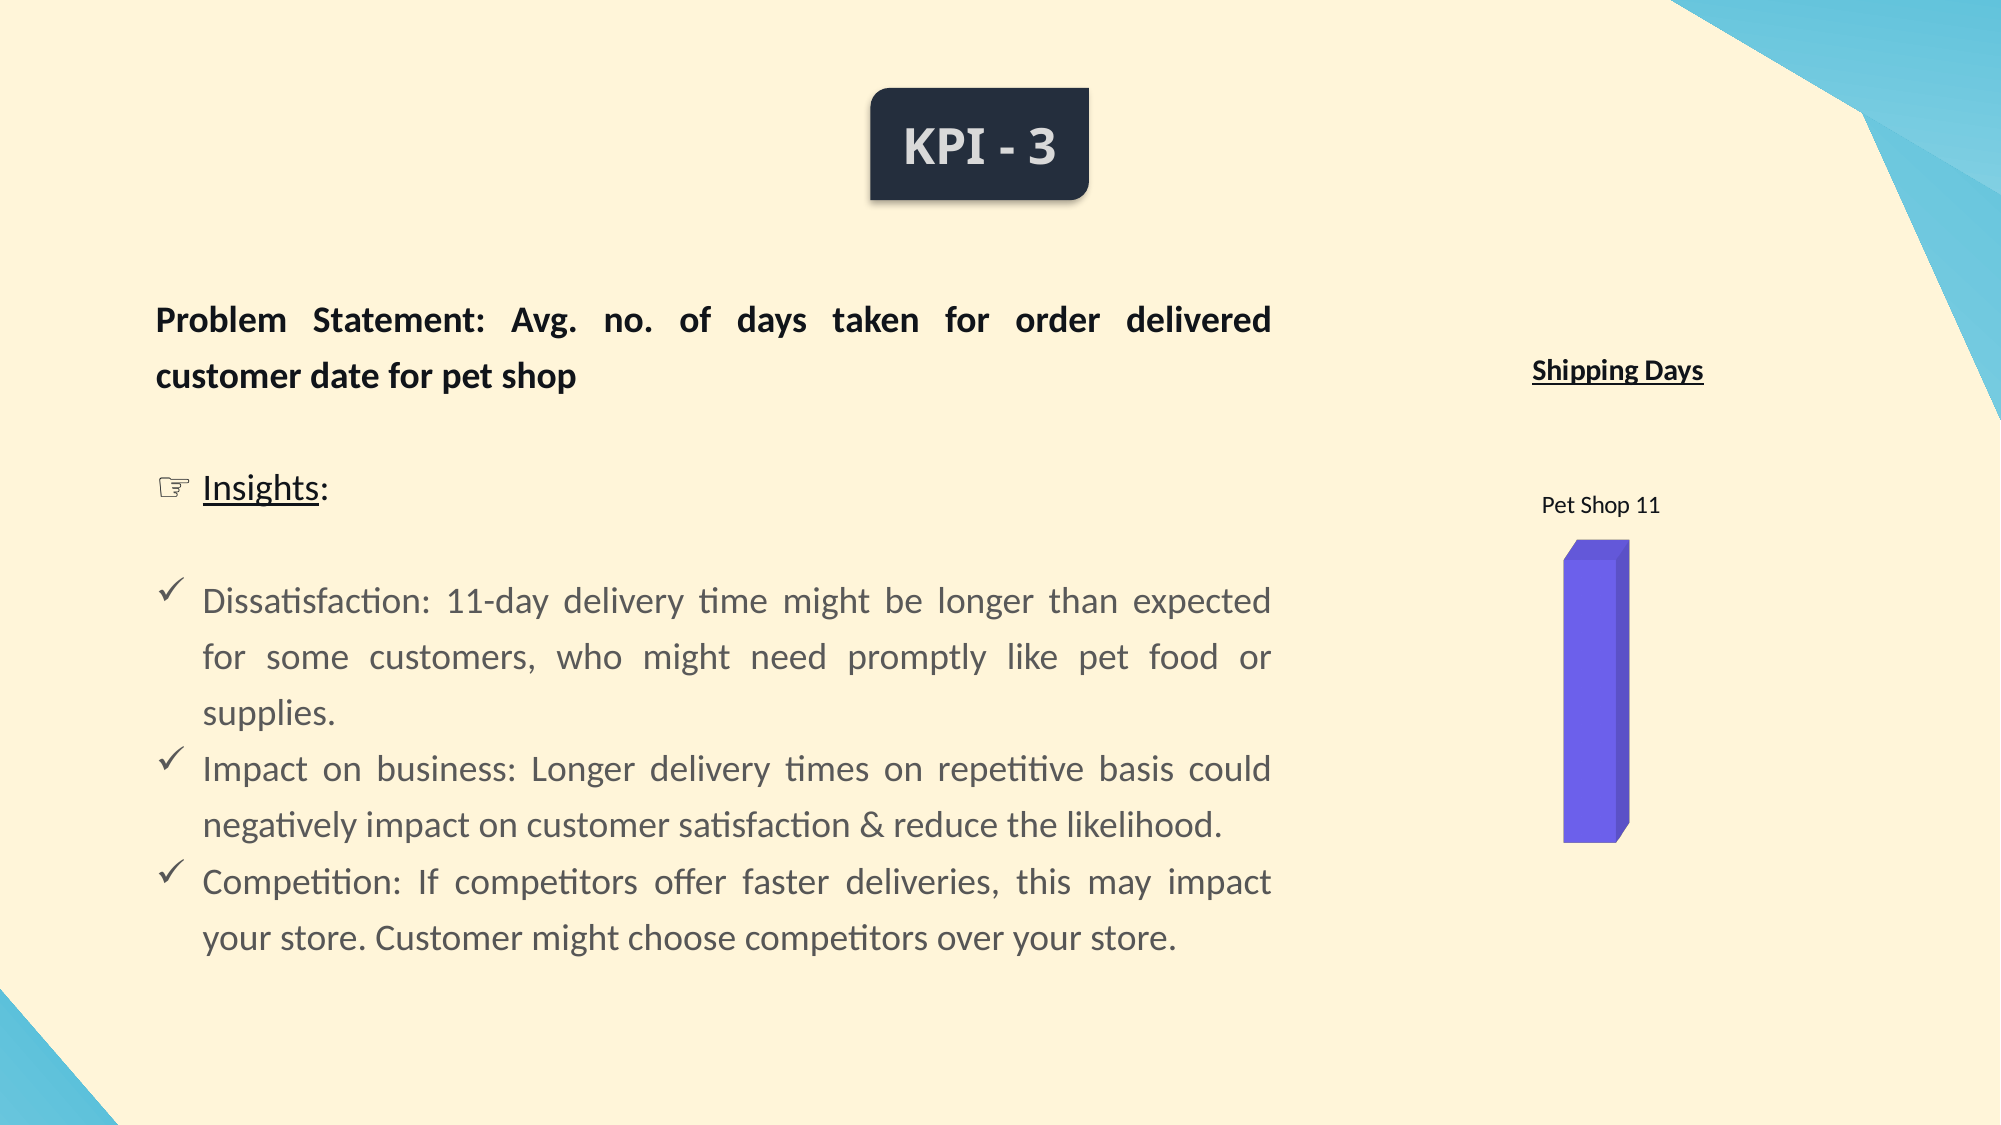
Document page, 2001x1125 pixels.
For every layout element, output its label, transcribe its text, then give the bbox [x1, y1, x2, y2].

text_box [1671, 0, 2000, 194]
text_box Problem Statement: Avg. no. of days taken for order delivered customer date for pet shop Insights: Dissatisfaction: 11-day delivery time might be longer than expected for some customers, who might need promptly like pet food or supplies. Impact on business: Longer delivery times on repetitive basis could negatively impact on customer satisfaction & reduce the likelihood. Competition: If competitors offer faster deliveries, this may impact your store. Customer might choose competitors over your store. [141, 275, 1288, 966]
chart [1347, 329, 1890, 915]
text_box KPI - 3 [869, 87, 1090, 201]
text_box [0, 989, 118, 1125]
text_box [1862, 114, 2000, 418]
